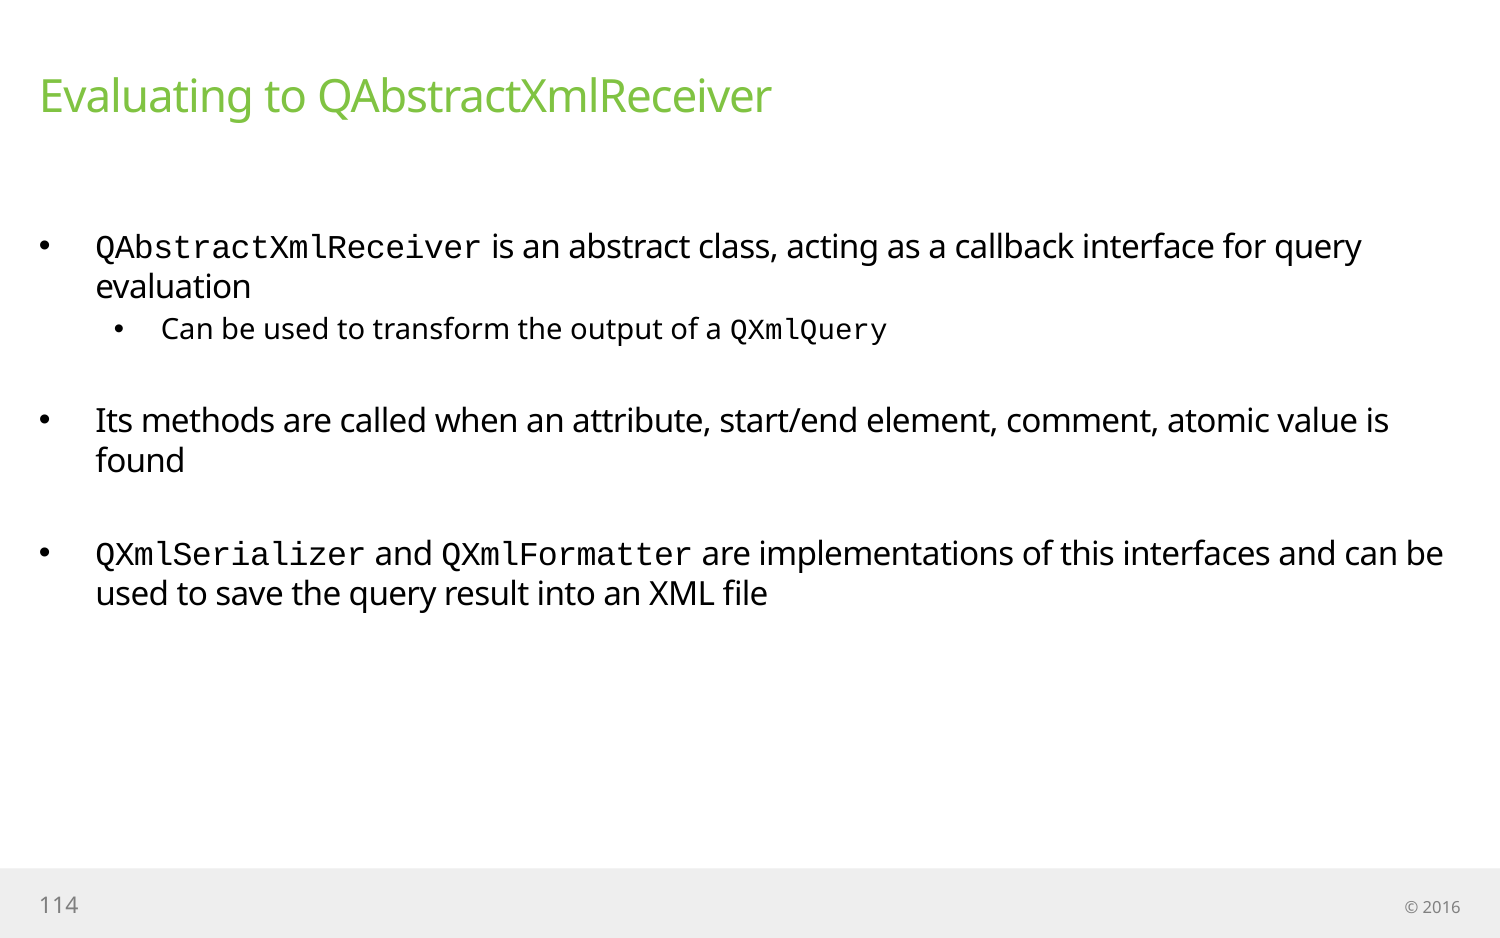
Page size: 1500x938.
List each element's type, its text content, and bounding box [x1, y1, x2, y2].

footer © 2016 [1188, 896, 1461, 917]
title Evaluating to QAbstractXmlReceiver [39, 66, 1052, 195]
list QAbstractXmlReceiver is an abstract class, acting as a callback interface for query evaluation Can be used to transform the output of a QXmlQuery Its methods are called when an attribute, start/end element, comment, atomic value is found QXmlSerializer and QXmlFormatter are implementations of this interfaces and can be used to save the query result into an XML file [39, 224, 1471, 846]
slide_number 114 [39, 892, 410, 921]
